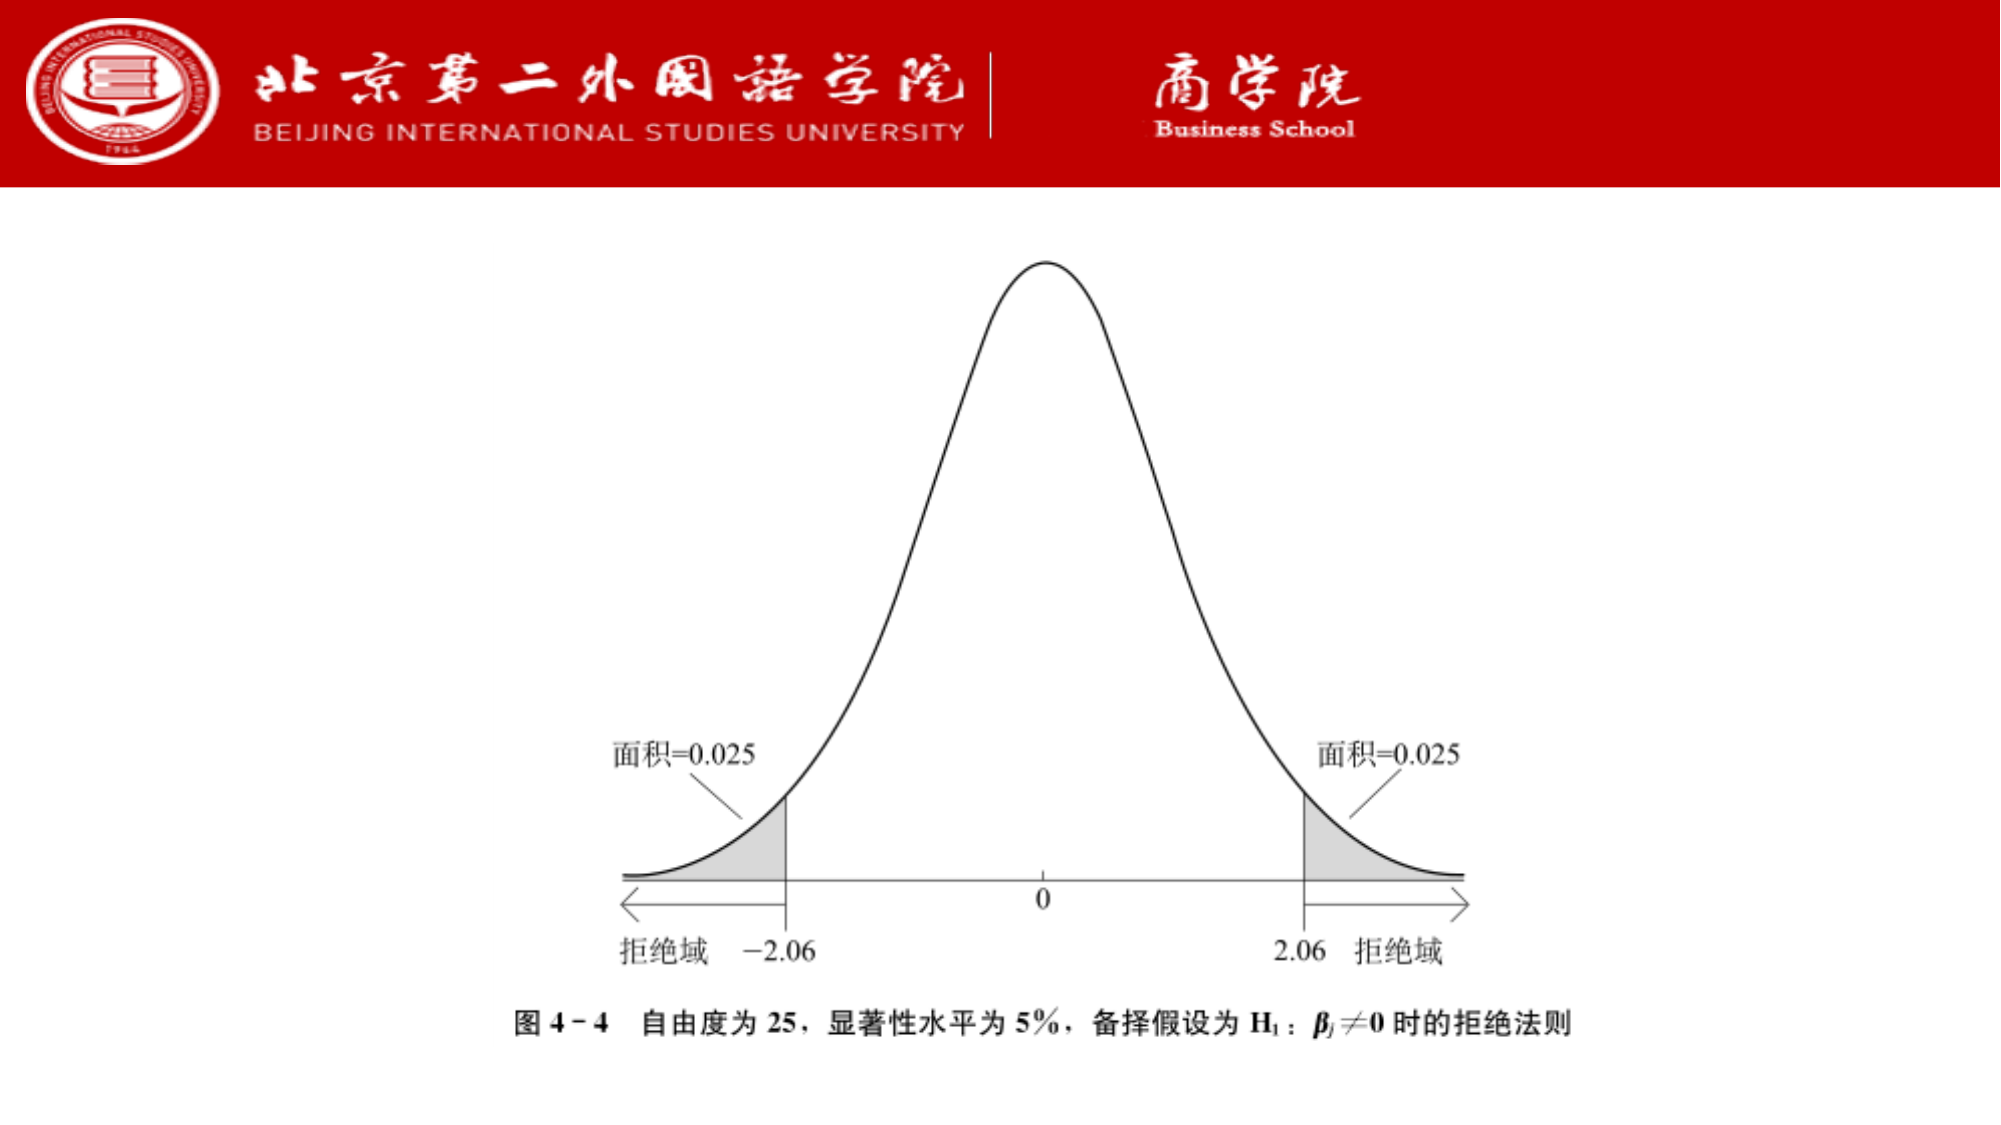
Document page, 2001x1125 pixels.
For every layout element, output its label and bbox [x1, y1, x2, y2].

picture [26, 18, 1693, 165]
picture [492, 243, 1595, 1047]
